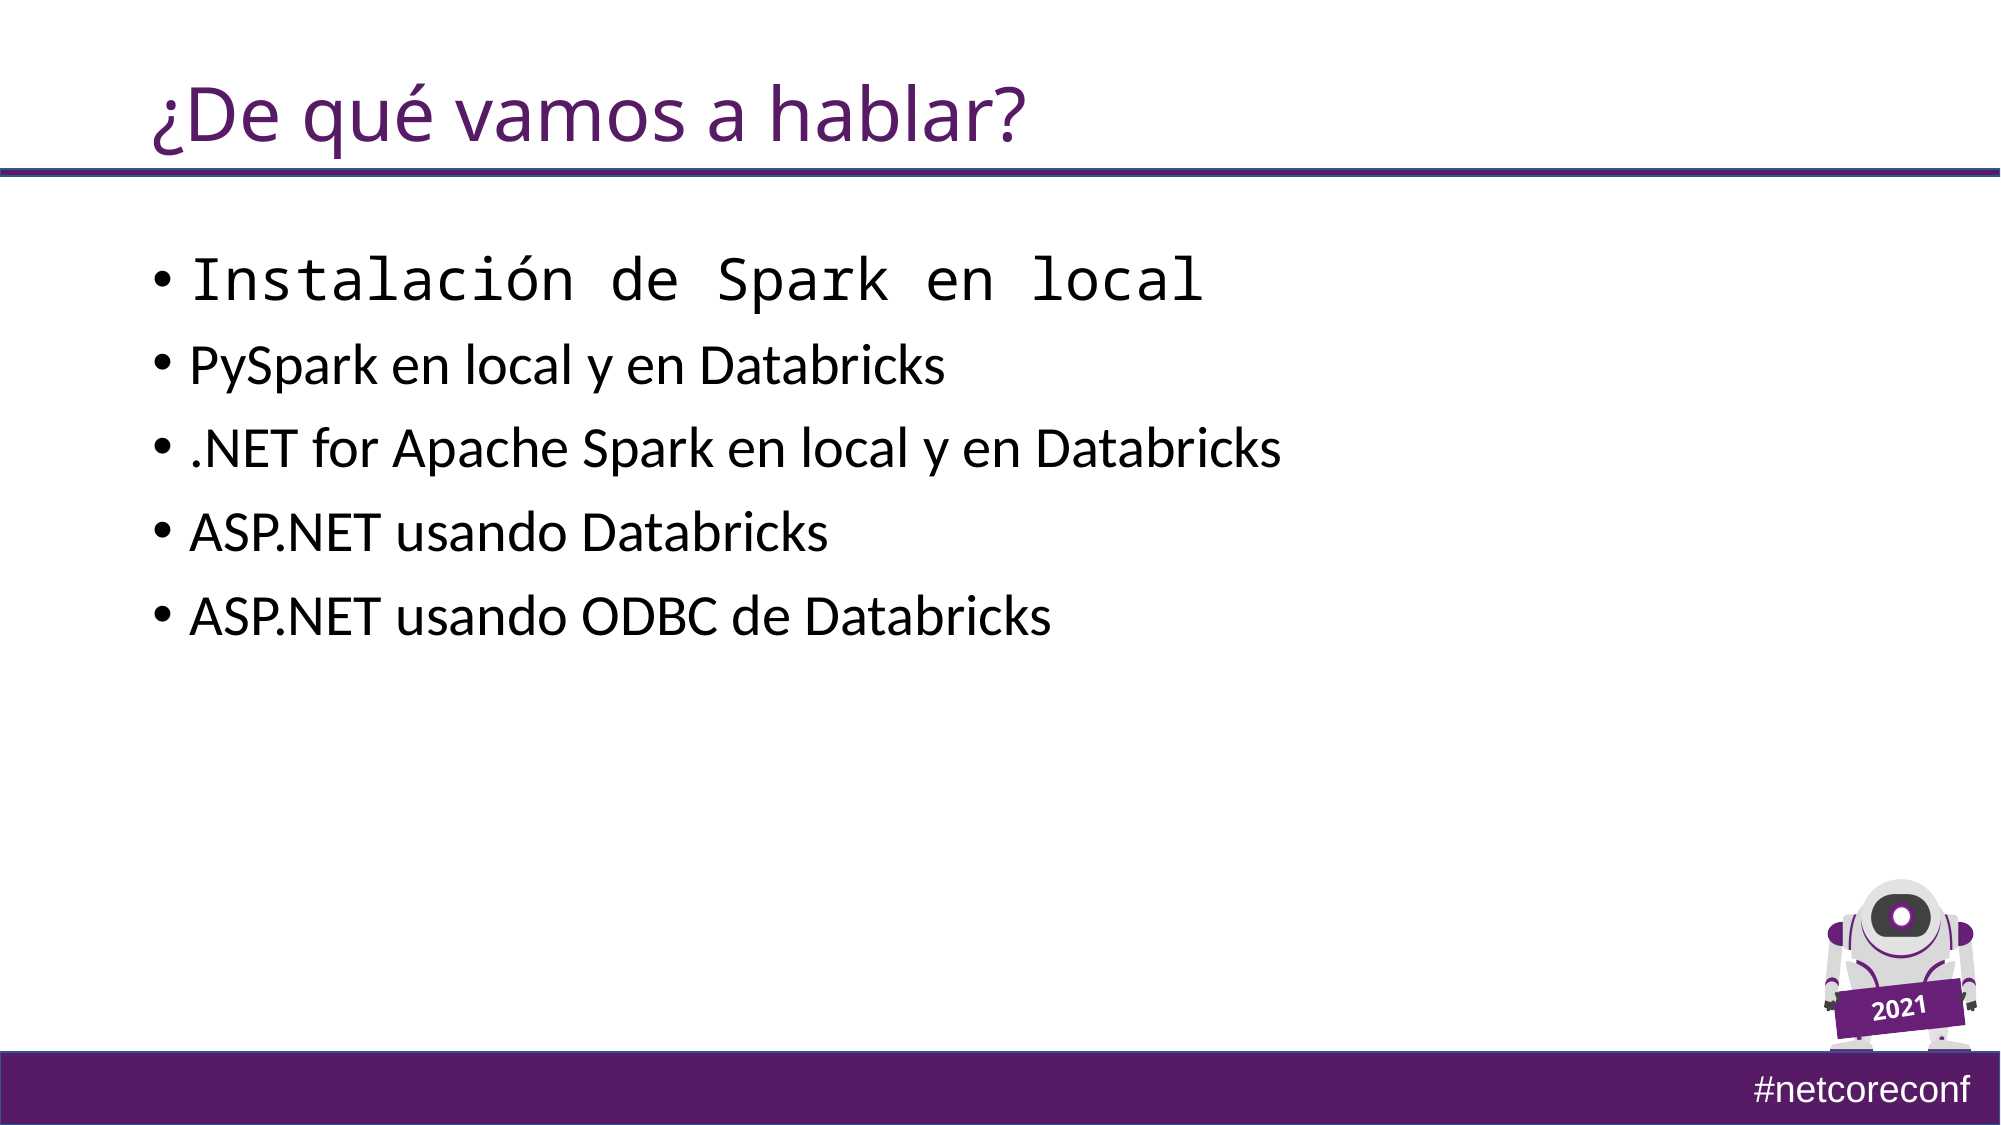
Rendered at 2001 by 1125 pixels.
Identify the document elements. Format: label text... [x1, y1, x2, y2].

list Instalación de Spark en local PySpark en local y en Databricks .NET for Apache Spark en local y en Databricks ASP.NET usando Databricks ASP.NET usando ODBC de Databricks [137, 242, 1863, 957]
title ¿De qué vamos a hablar? [137, 20, 1863, 213]
picture [1824, 879, 1977, 1051]
